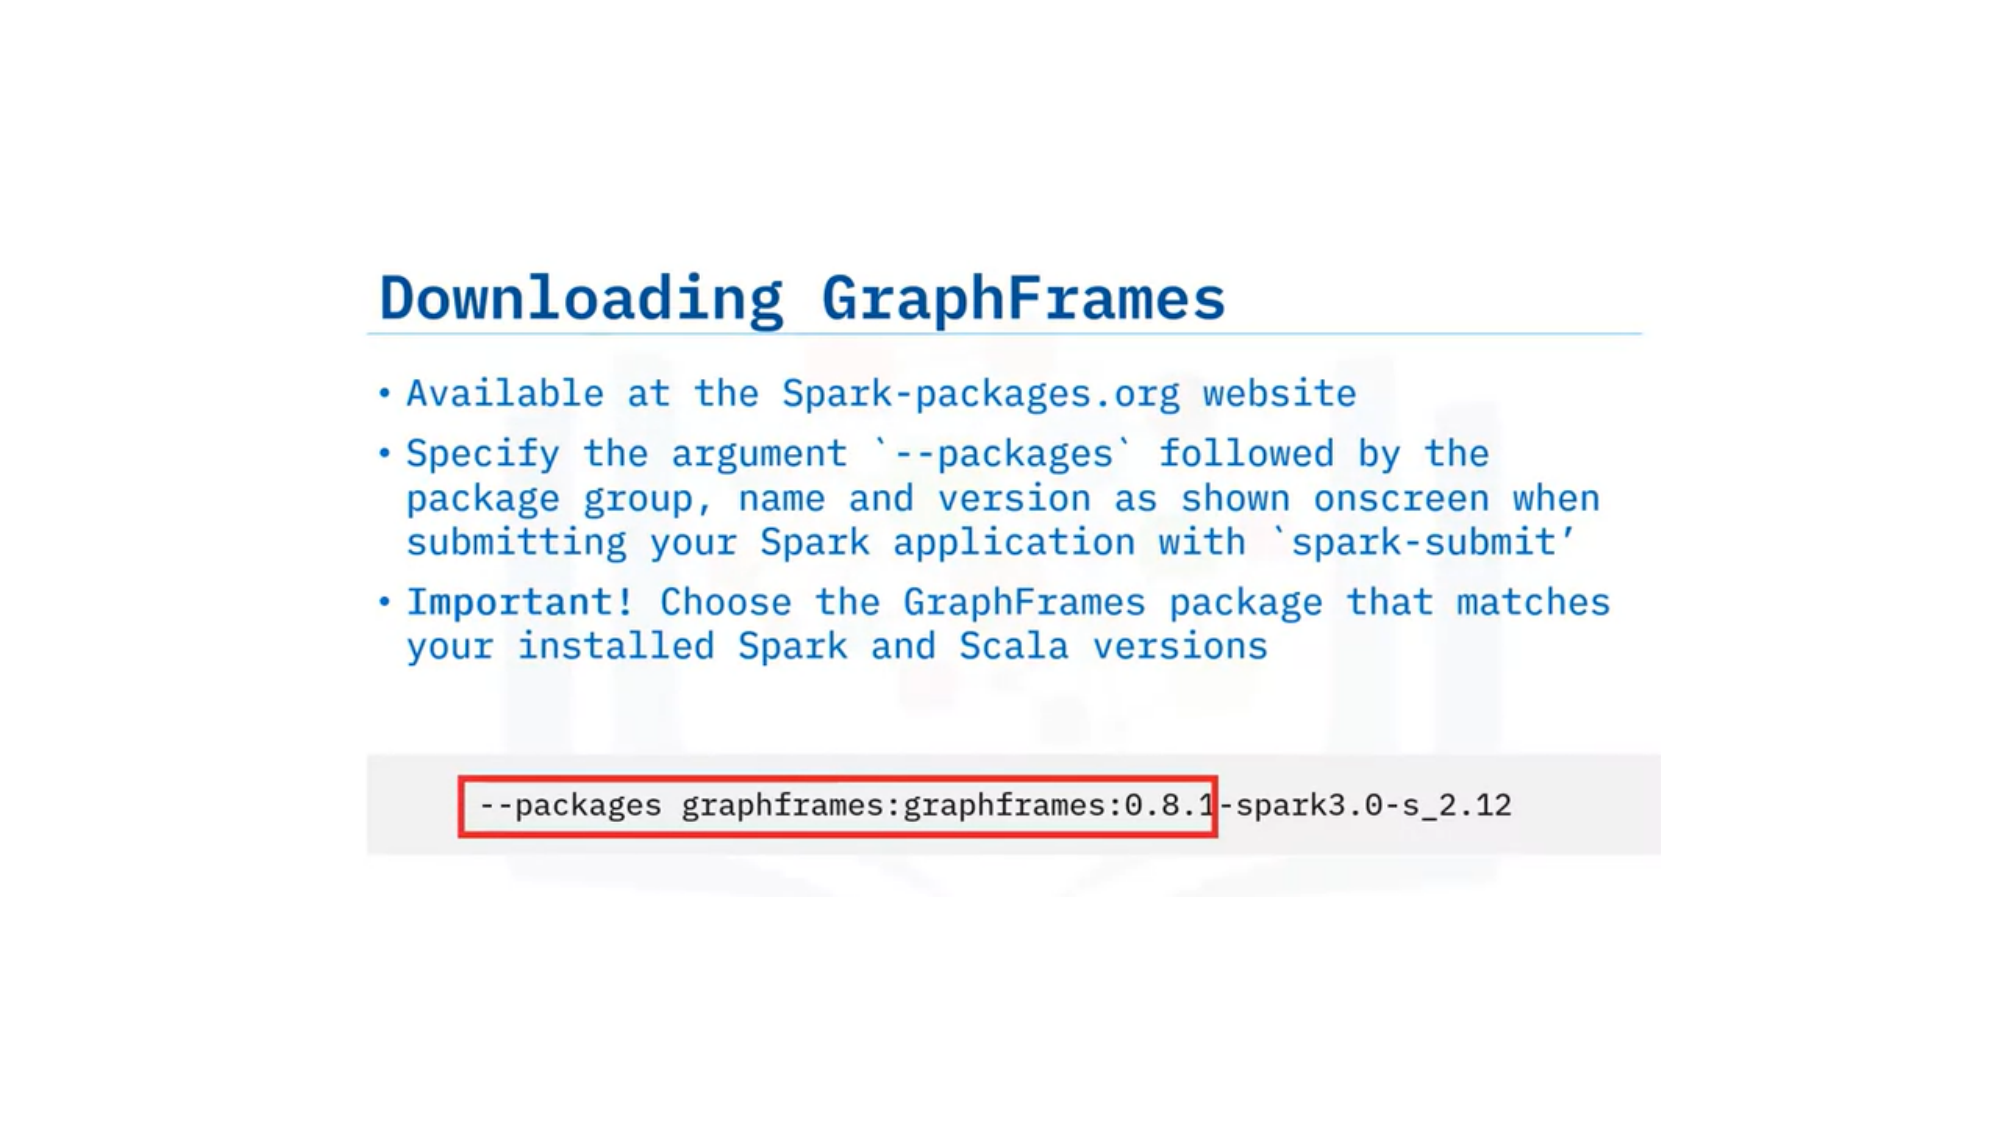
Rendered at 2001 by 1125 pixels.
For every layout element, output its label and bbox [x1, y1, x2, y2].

picture [338, 228, 1661, 897]
